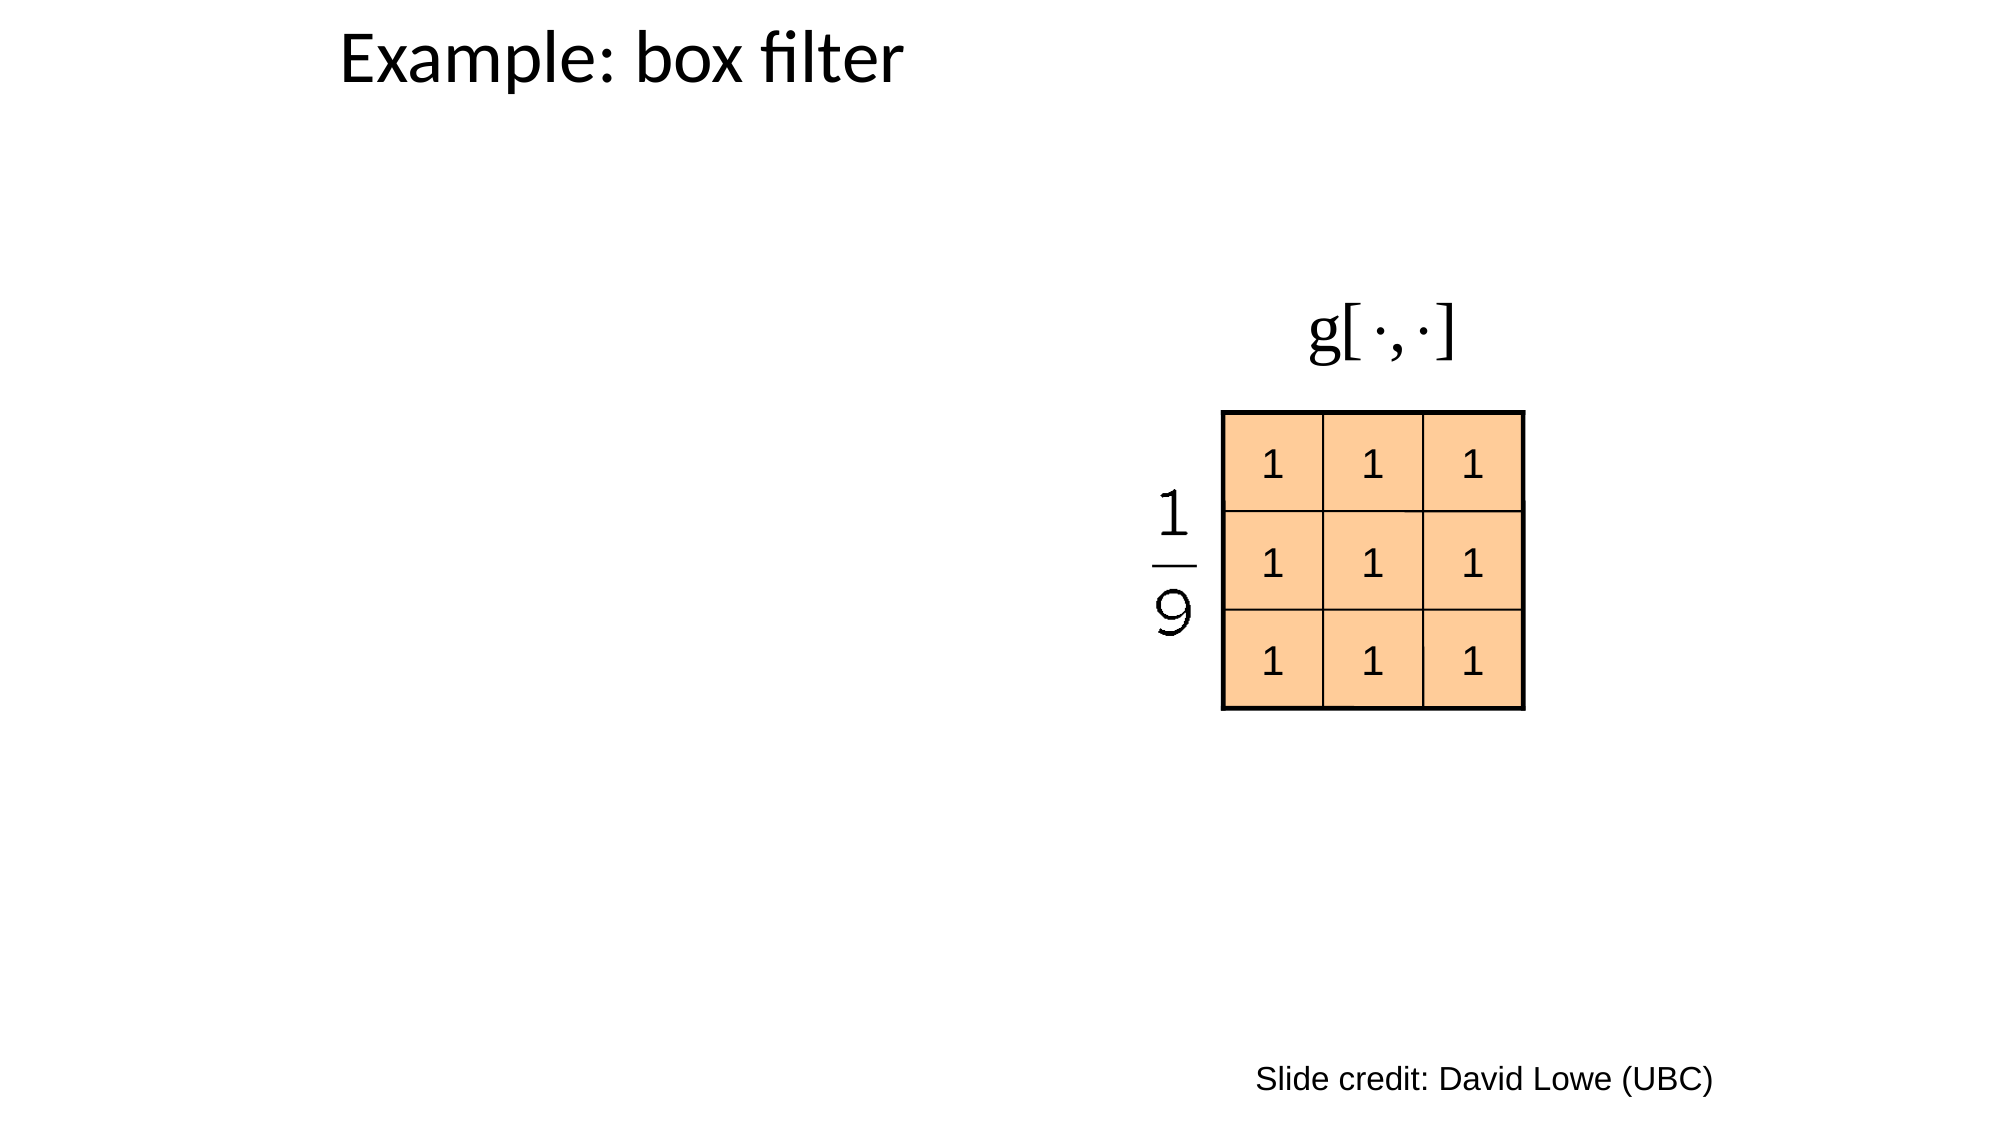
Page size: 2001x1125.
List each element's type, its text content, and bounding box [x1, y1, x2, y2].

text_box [1149, 412, 1524, 709]
text_box Slide credit: David Lowe (UBC) [1240, 1049, 1730, 1105]
text_box Example: box filter [324, 0, 1675, 188]
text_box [1298, 287, 1466, 380]
